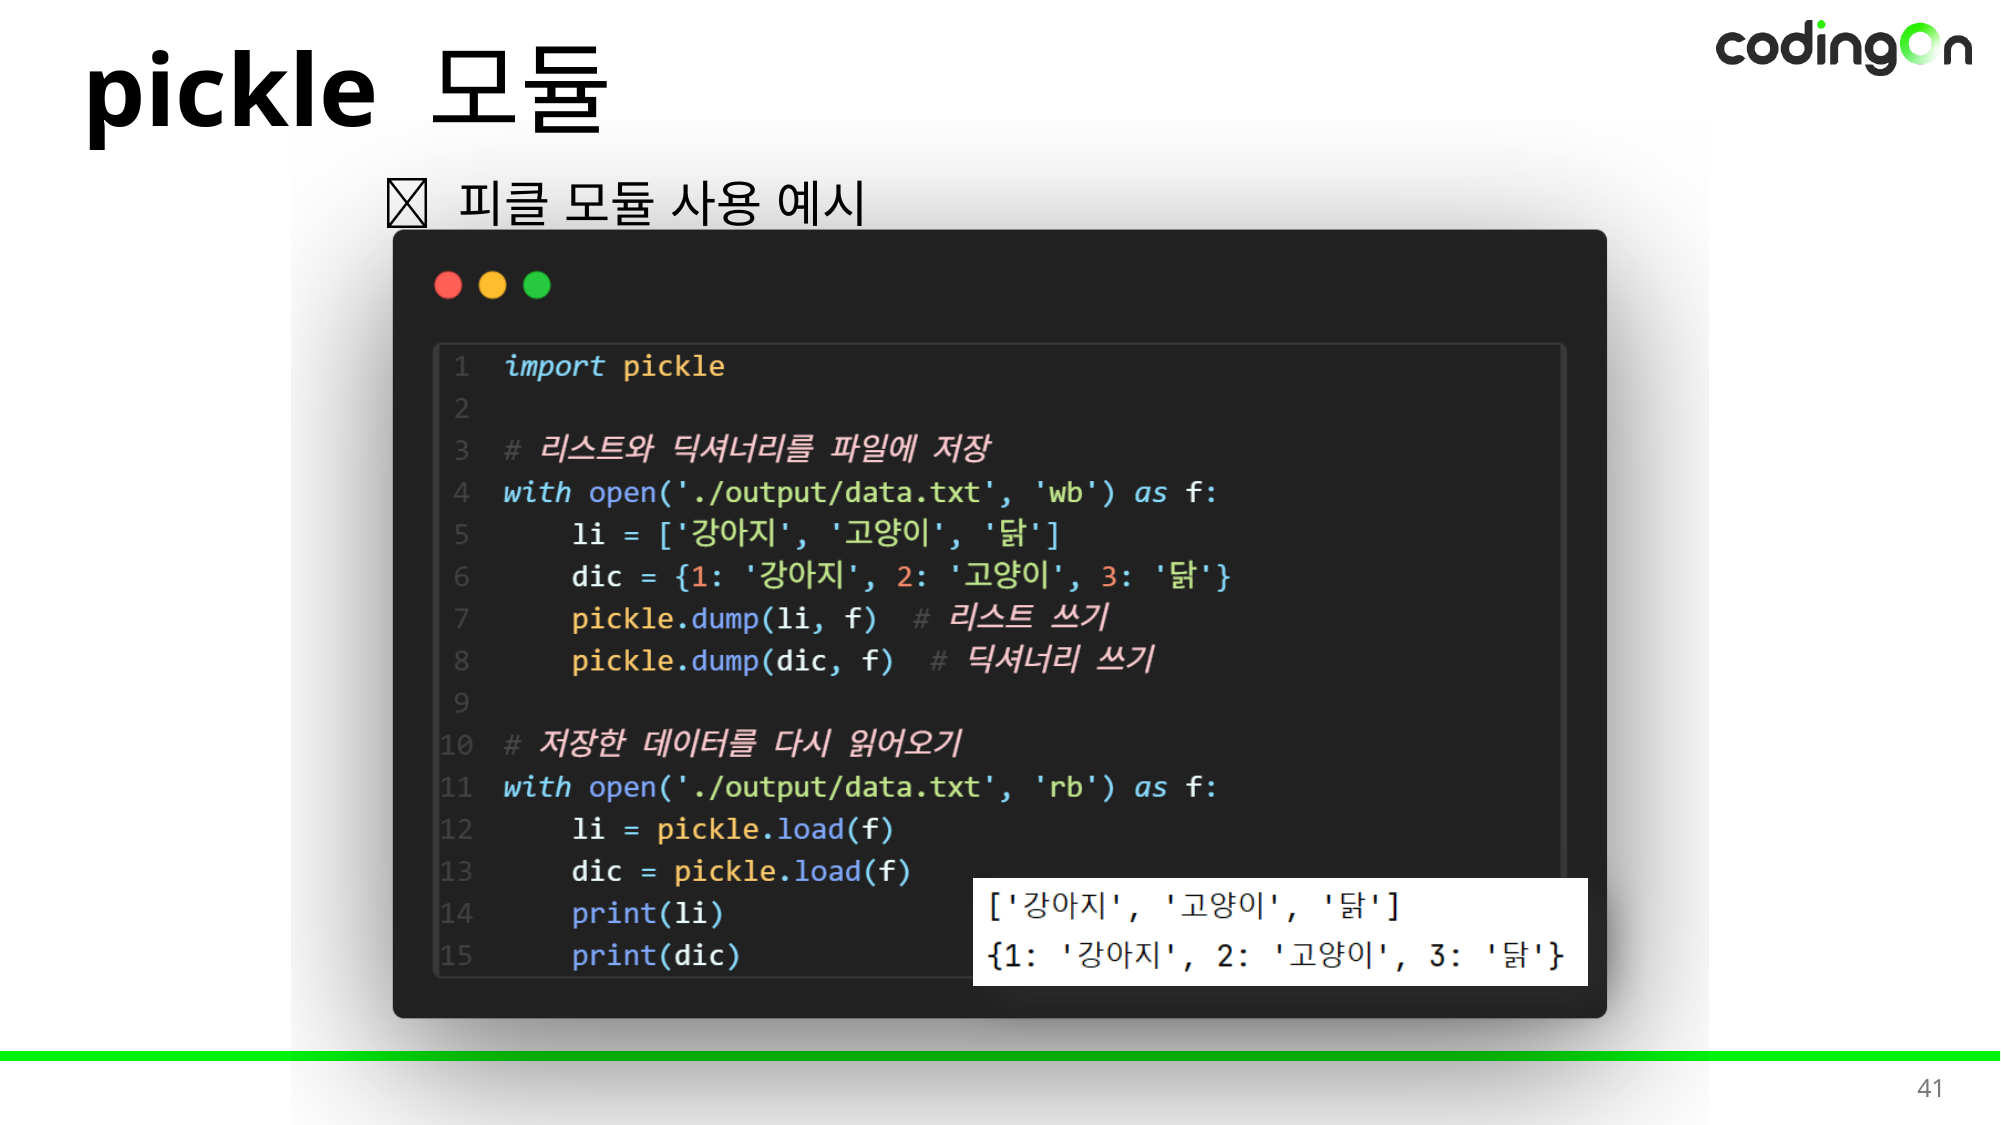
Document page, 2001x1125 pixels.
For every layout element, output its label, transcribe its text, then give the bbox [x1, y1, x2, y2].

picture [291, 120, 1709, 1125]
picture [1767, 20, 1972, 76]
text_box pickle 모듈 [41, 0, 1767, 188]
slide_number 41 [1709, 1059, 1961, 1120]
